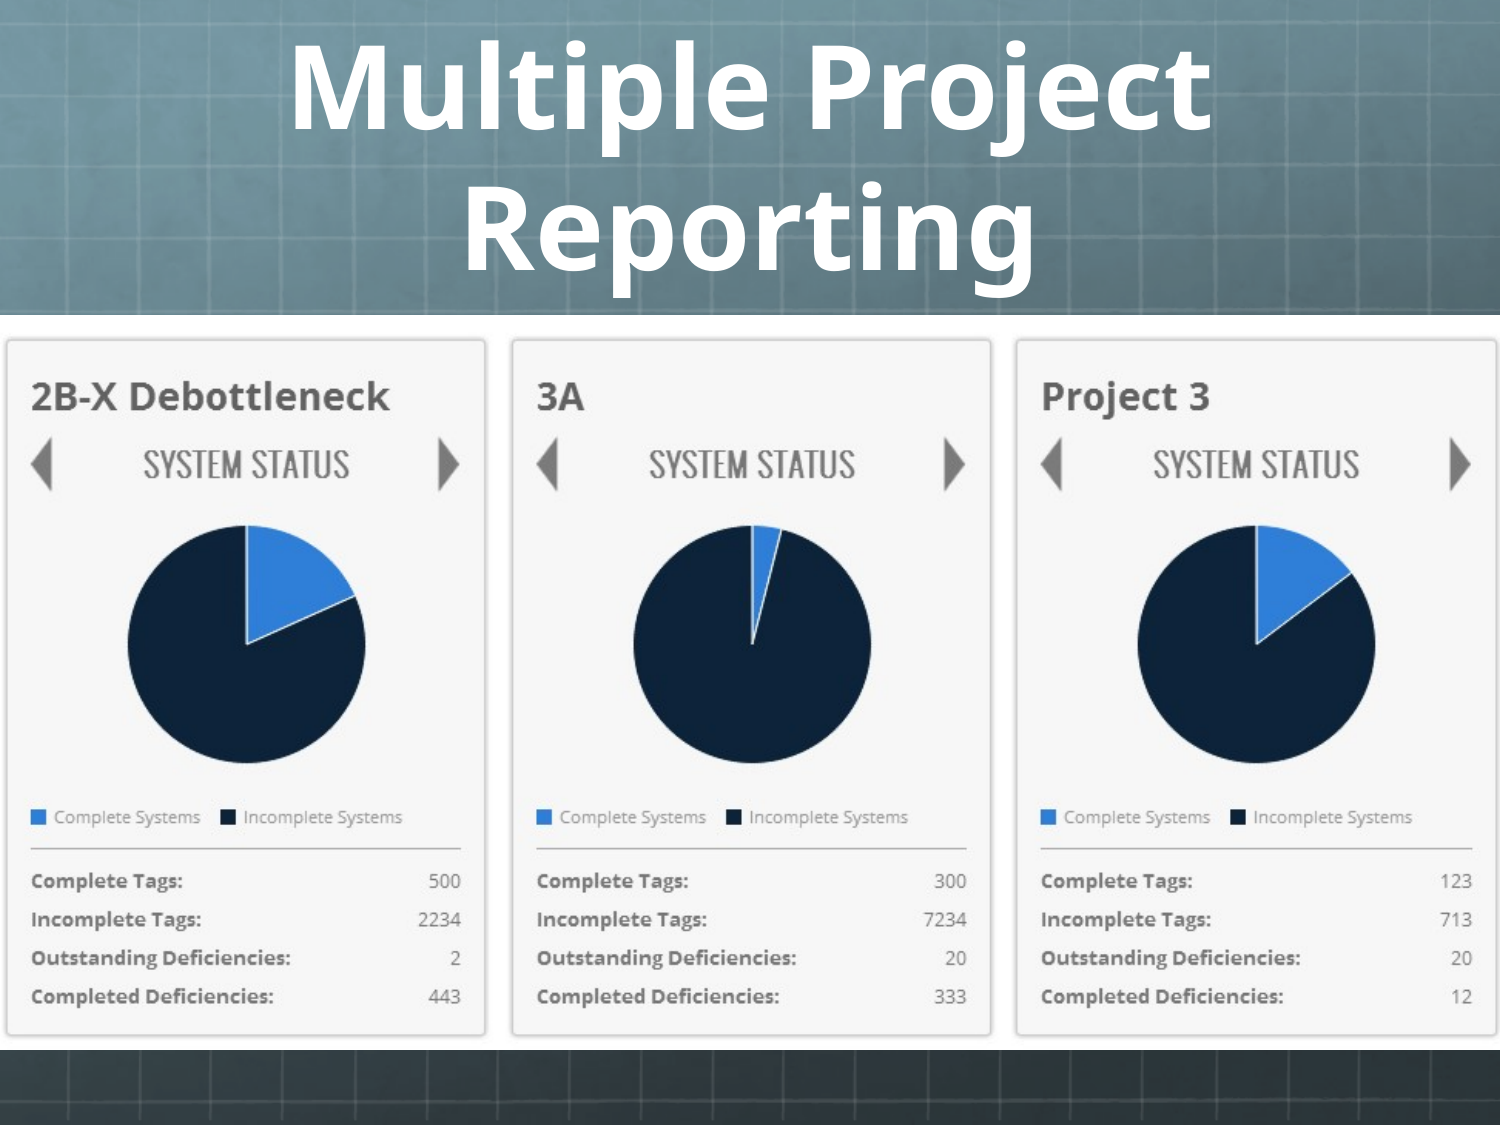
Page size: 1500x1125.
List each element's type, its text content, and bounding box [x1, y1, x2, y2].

title Multiple Project Reporting [127, 17, 1372, 289]
picture [0, 0, 1500, 1125]
